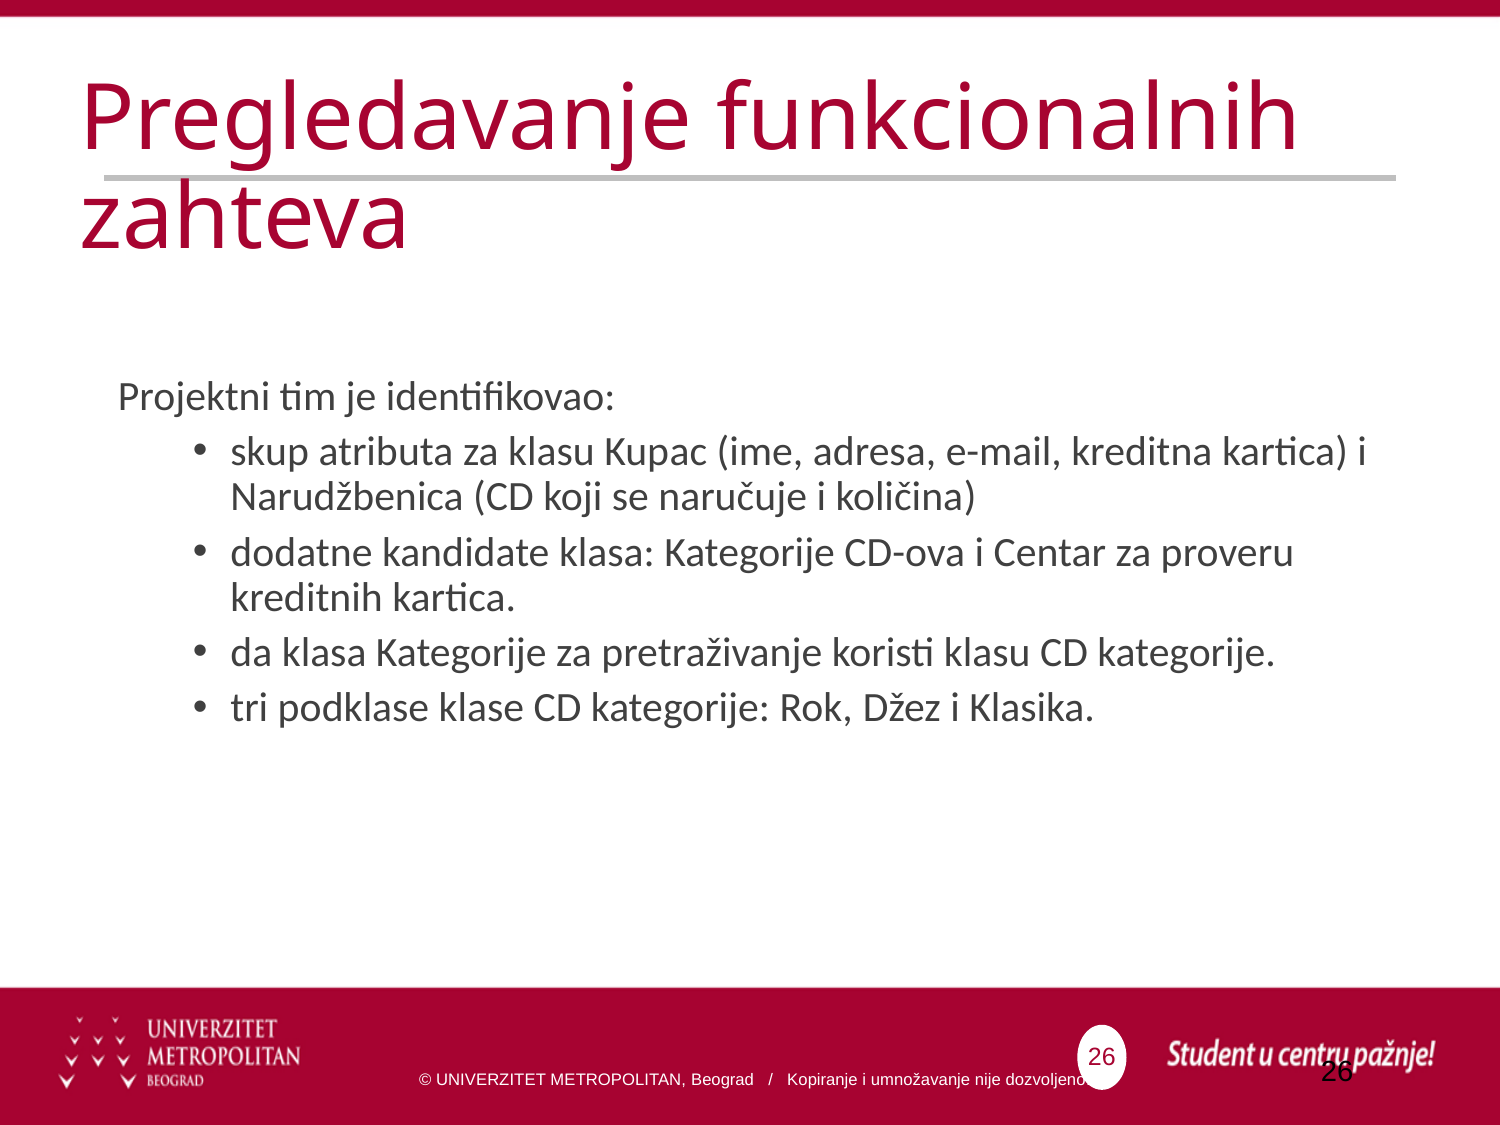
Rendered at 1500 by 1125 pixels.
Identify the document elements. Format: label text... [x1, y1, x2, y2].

picture [0, 0, 1500, 1125]
slide_number 26 [1306, 1045, 1439, 1103]
list Projektni tim je identifikovao: skup atributa za klasu Kupac (ime, adresa, e-mail, kreditna kartica) i Narudžbenica (CD koji se naručuje i količina) dodatne kandidate klasa: Kategorije CD-ova i Centar za proveru kreditnih kartica. da klasa Kategorije za pretraživanje koristi klasu CD kategorije. tri podklase klase CD kategorije: Rok, Džez i Klasika. [103, 230, 1397, 944]
title Pregledavanje funkcionalnih zahteva [64, 63, 1444, 205]
